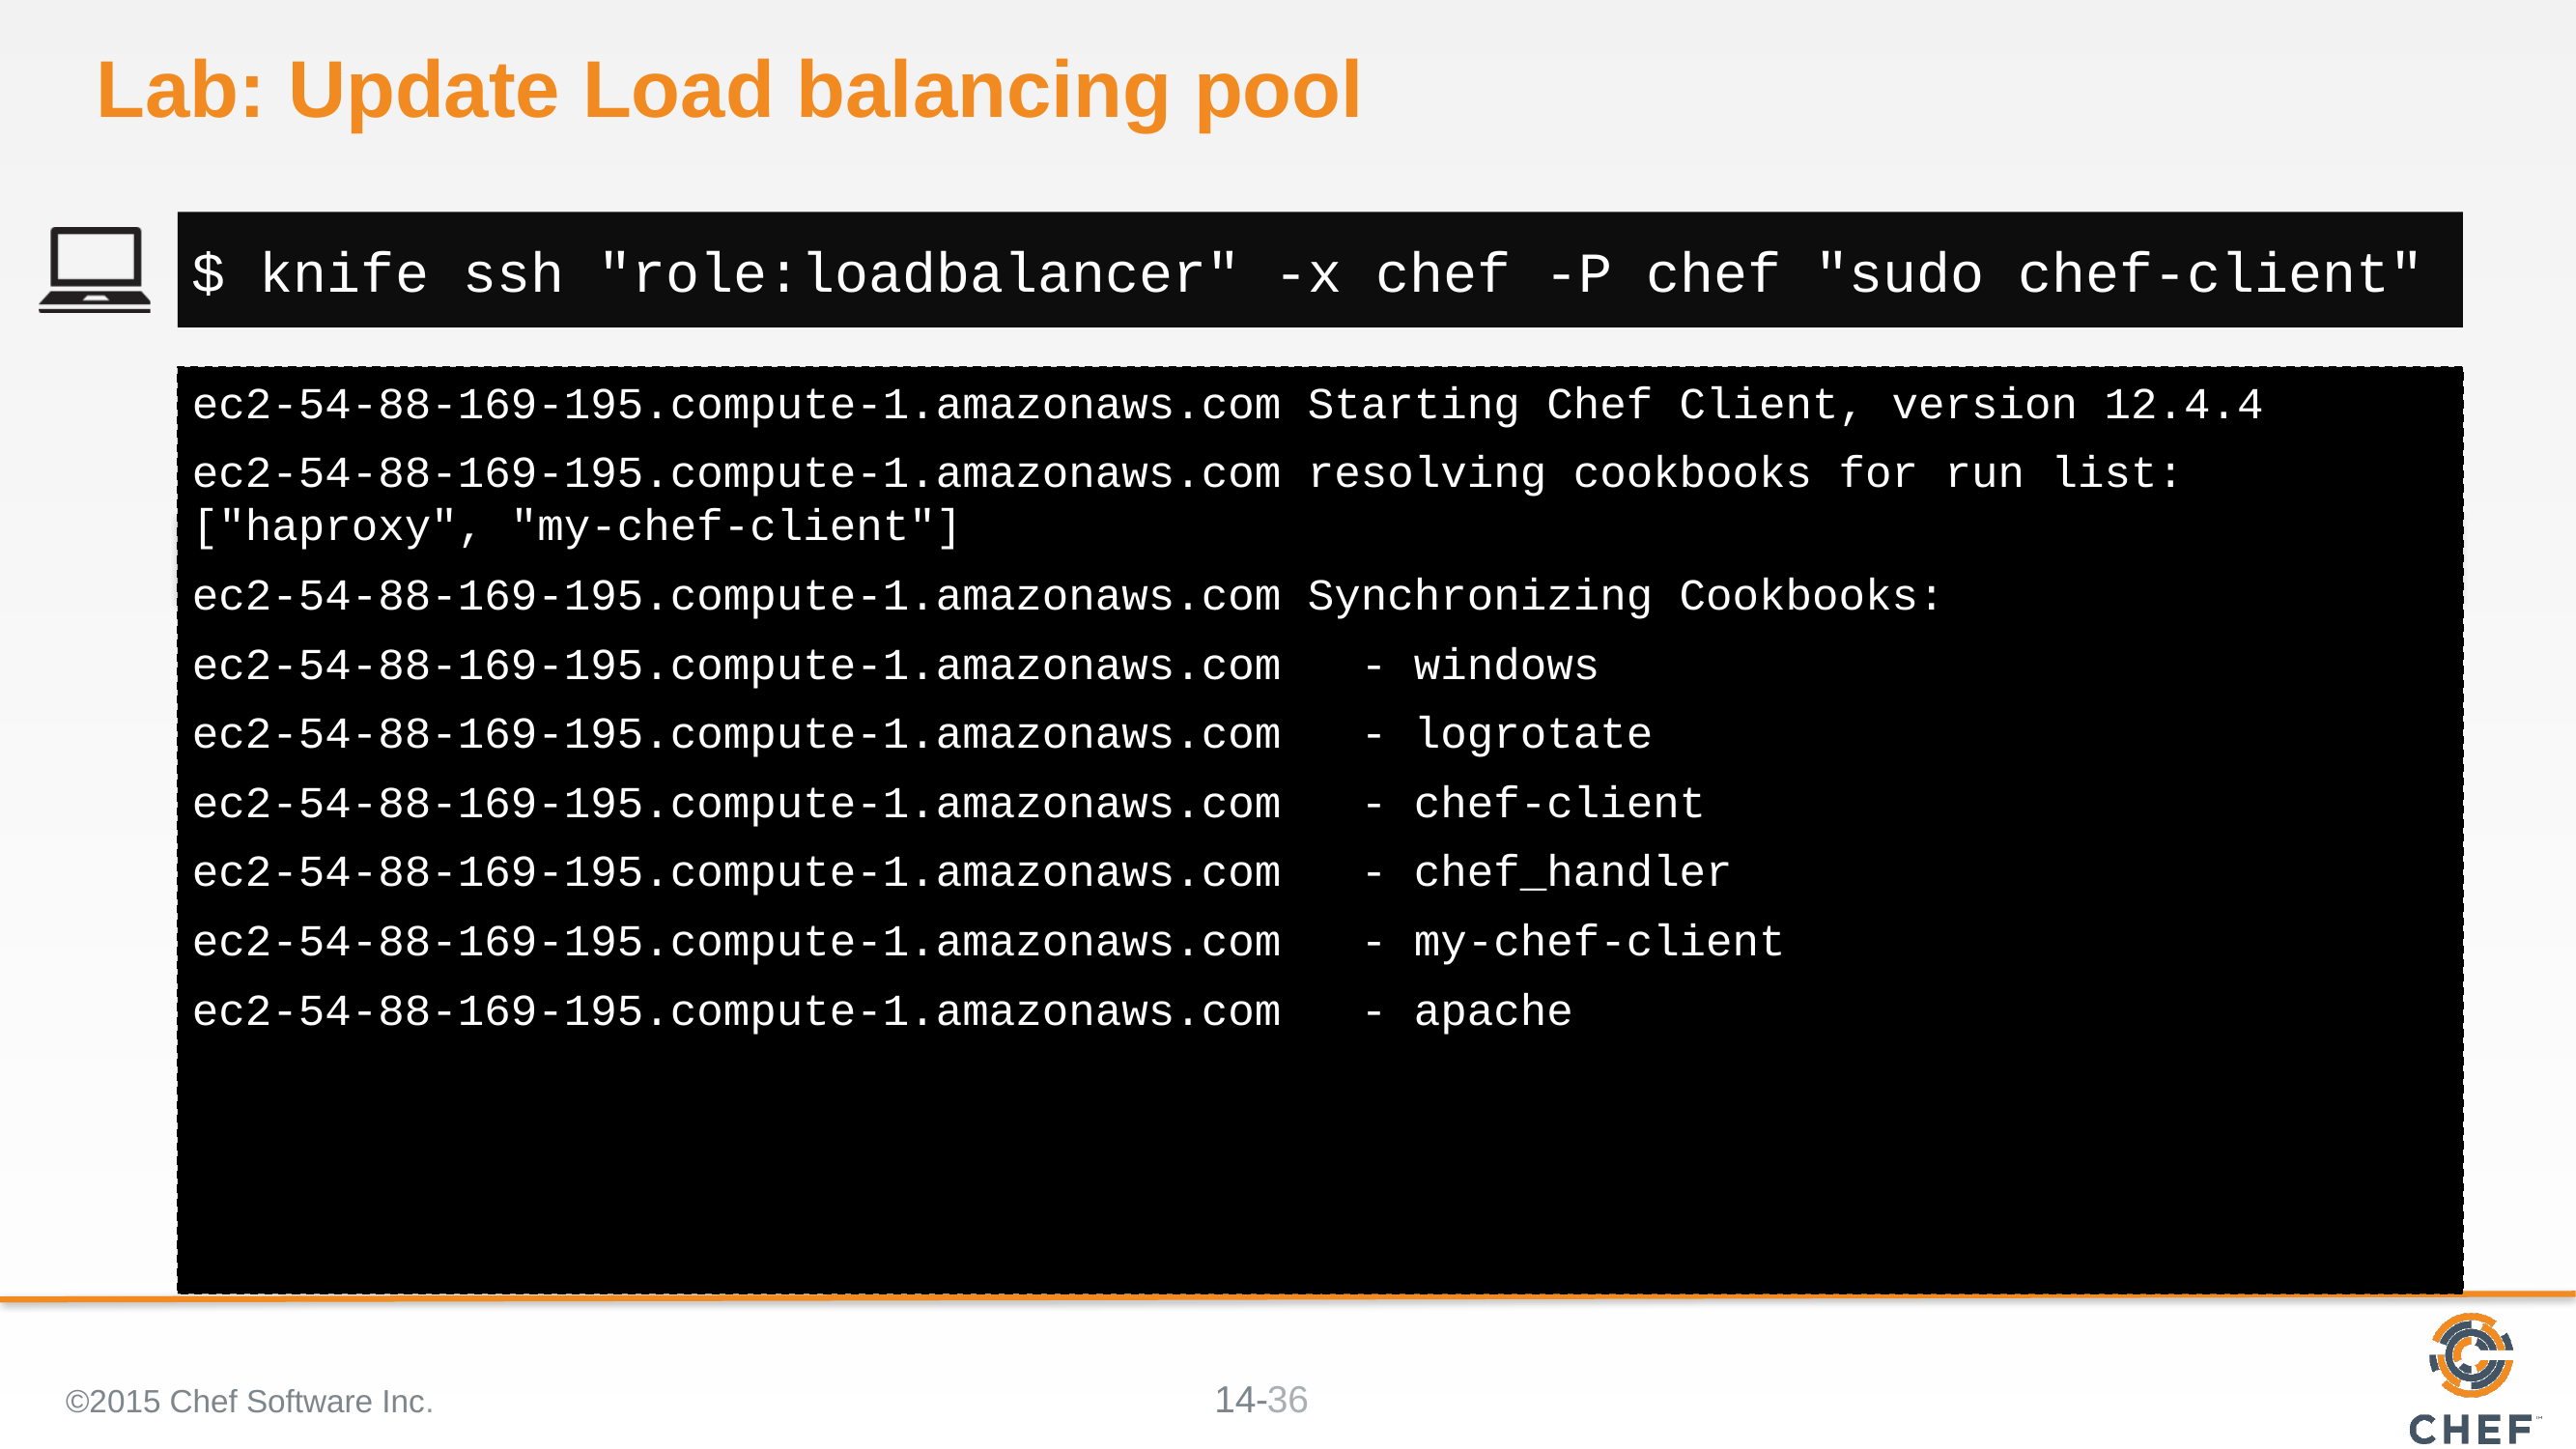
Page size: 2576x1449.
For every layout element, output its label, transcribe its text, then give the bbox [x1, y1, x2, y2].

list $ knife ssh "role:loadbalancer" -x chef -P chef "sudo chef-client" [177, 212, 2463, 327]
list ec2-54-88-169-195.compute-1.amazonaws.com Starting Chef Client, version 12.4.4 ec2-54-88-169-195.compute-1.amazonaws.com resolving cookbooks for run list: ["haproxy", "my-chef-client"] ec2-54-88-169-195.compute-1.amazonaws.com Synchronizing Cookbooks: ec2-54-88-169-195.compute-1.amazonaws.com - windows ec2-54-88-169-195.compute-1.amazonaws.com - logrotate ec2-54-88-169-195.compute-1.amazonaws.com - chef-client ec2-54-88-169-195.compute-1.amazonaws.com - chef_handler ec2-54-88-169-195.compute-1.amazonaws.com - my-chef-client ec2-54-88-169-195.compute-1.amazonaws.com - apache [177, 366, 2464, 1294]
title Lab: Update Load balancing pool [96, 48, 2463, 180]
picture [2399, 1297, 2550, 1449]
footer ©2015 Chef Software Inc. [51, 1359, 952, 1440]
slide_number 36 [998, 1359, 1578, 1437]
